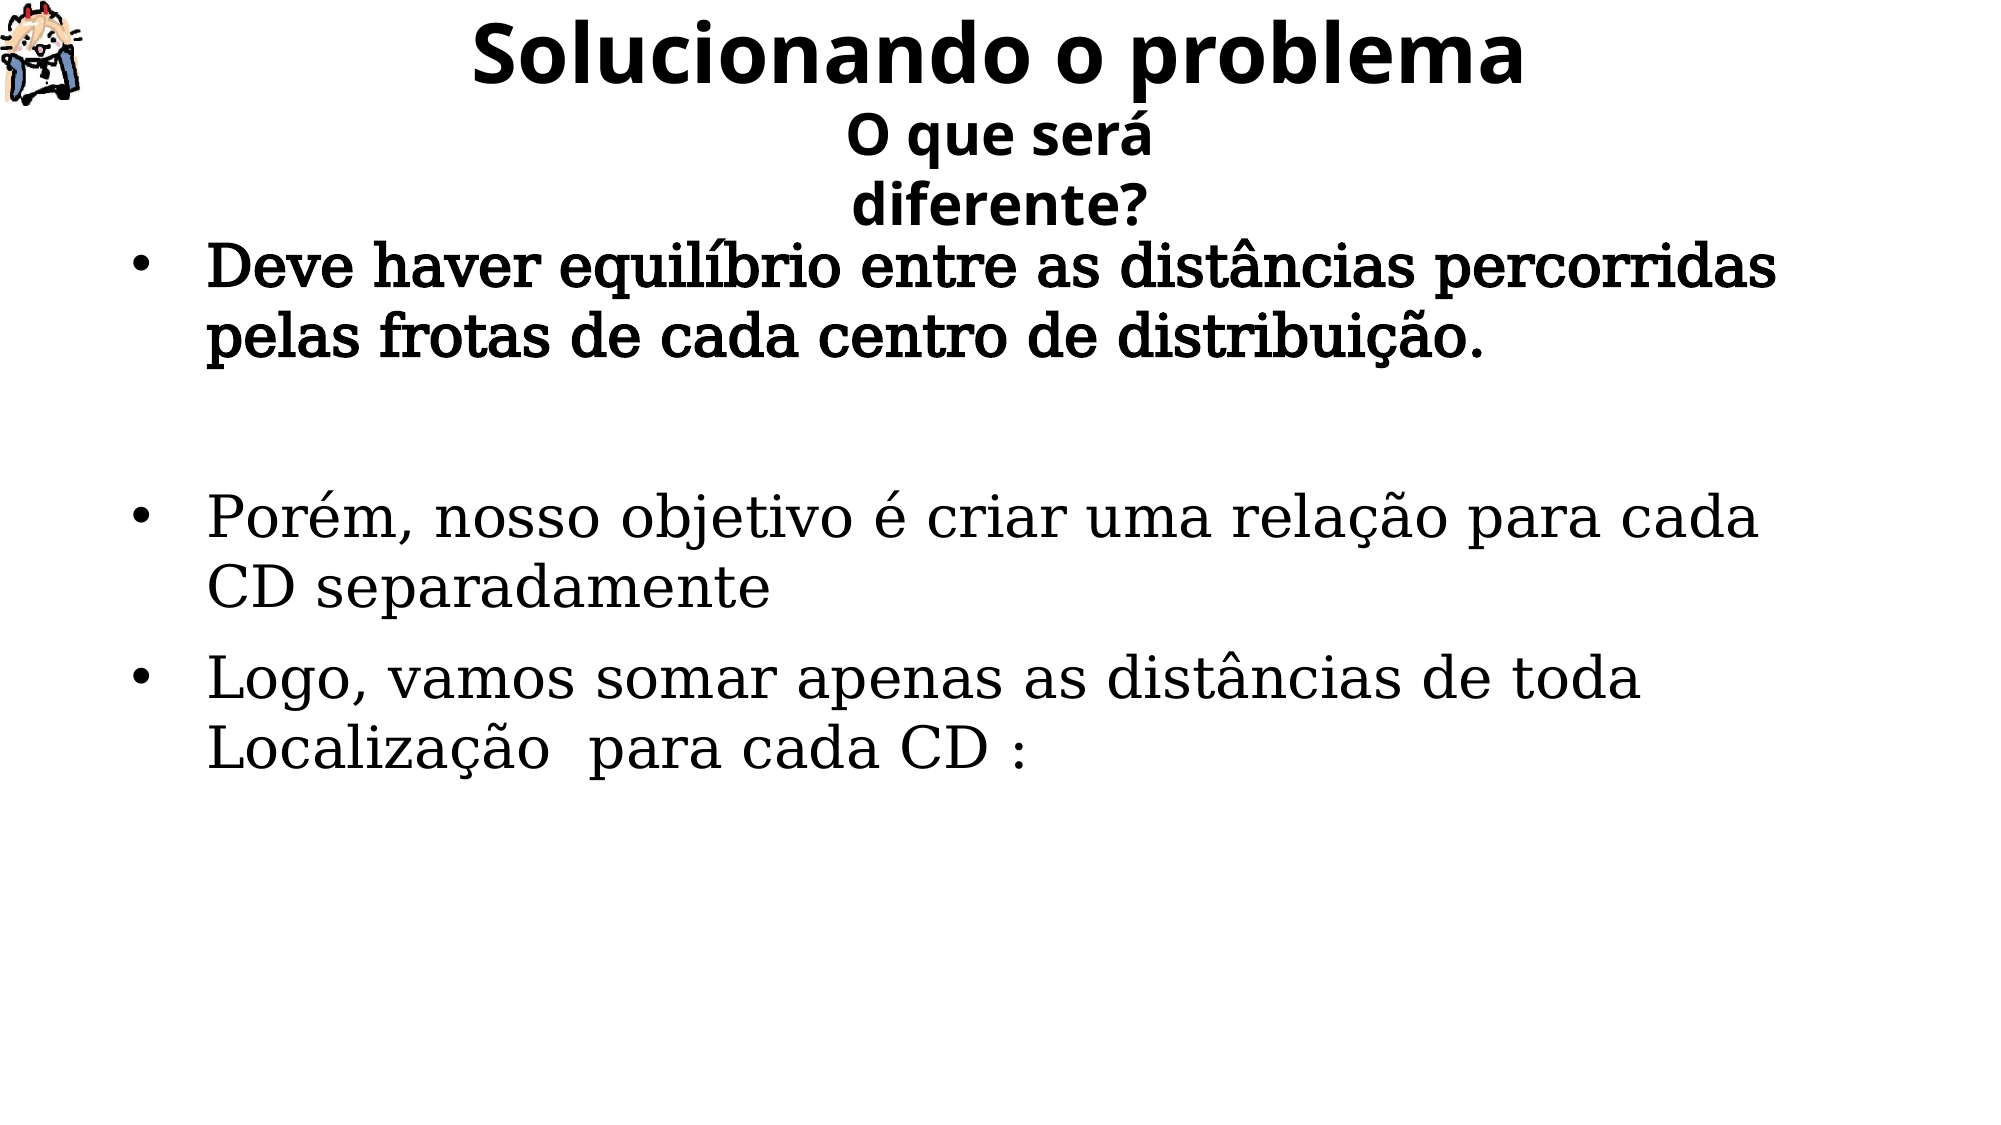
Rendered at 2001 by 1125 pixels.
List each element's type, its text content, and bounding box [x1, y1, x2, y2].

text_box Solucionando o problema [106, 0, 1894, 173]
picture [0, 0, 83, 106]
text_box O que será diferente? [730, 89, 1270, 245]
